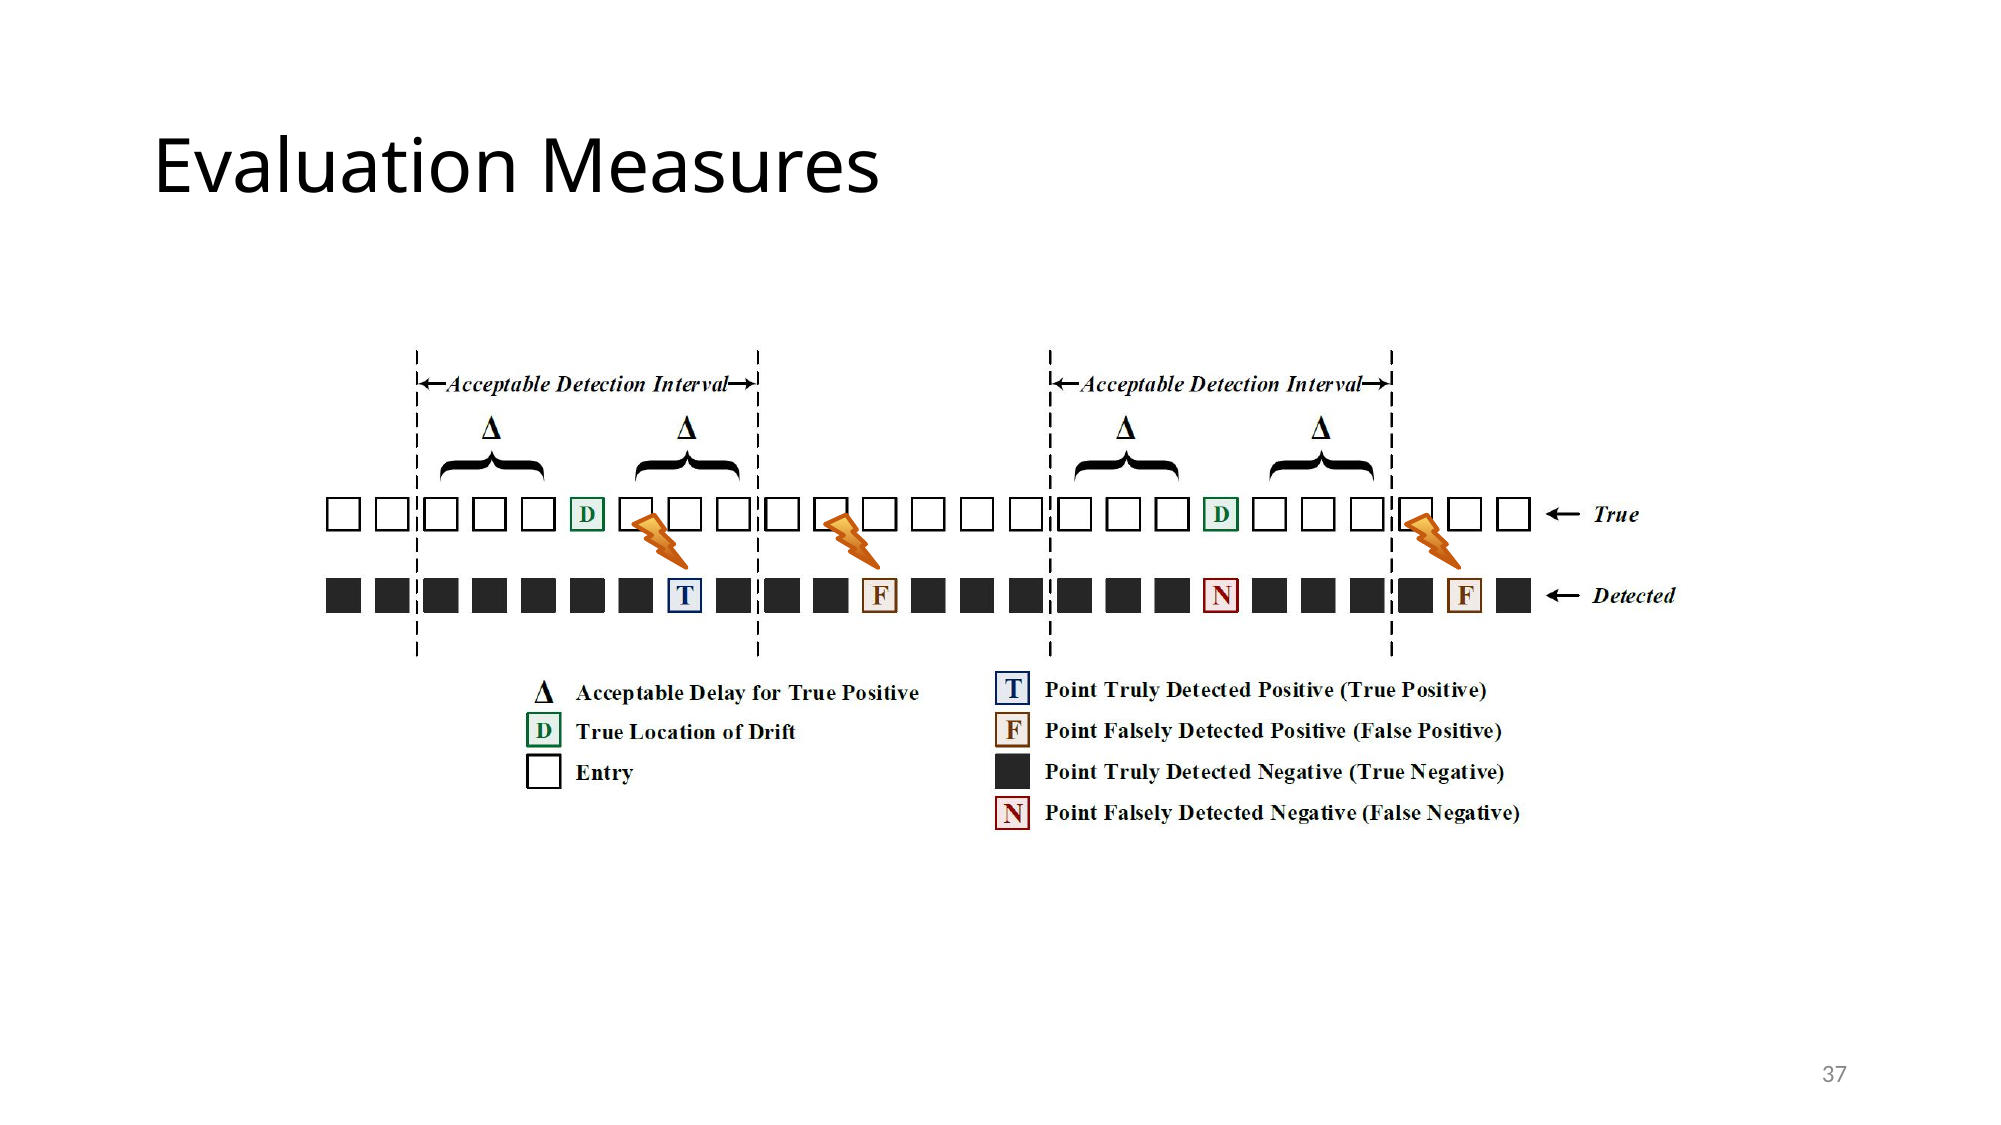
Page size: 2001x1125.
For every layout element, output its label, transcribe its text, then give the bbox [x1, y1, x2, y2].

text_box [298, 321, 1702, 848]
slide_number 37 [1412, 1042, 1863, 1103]
title Evaluation Measures [137, 59, 1863, 278]
